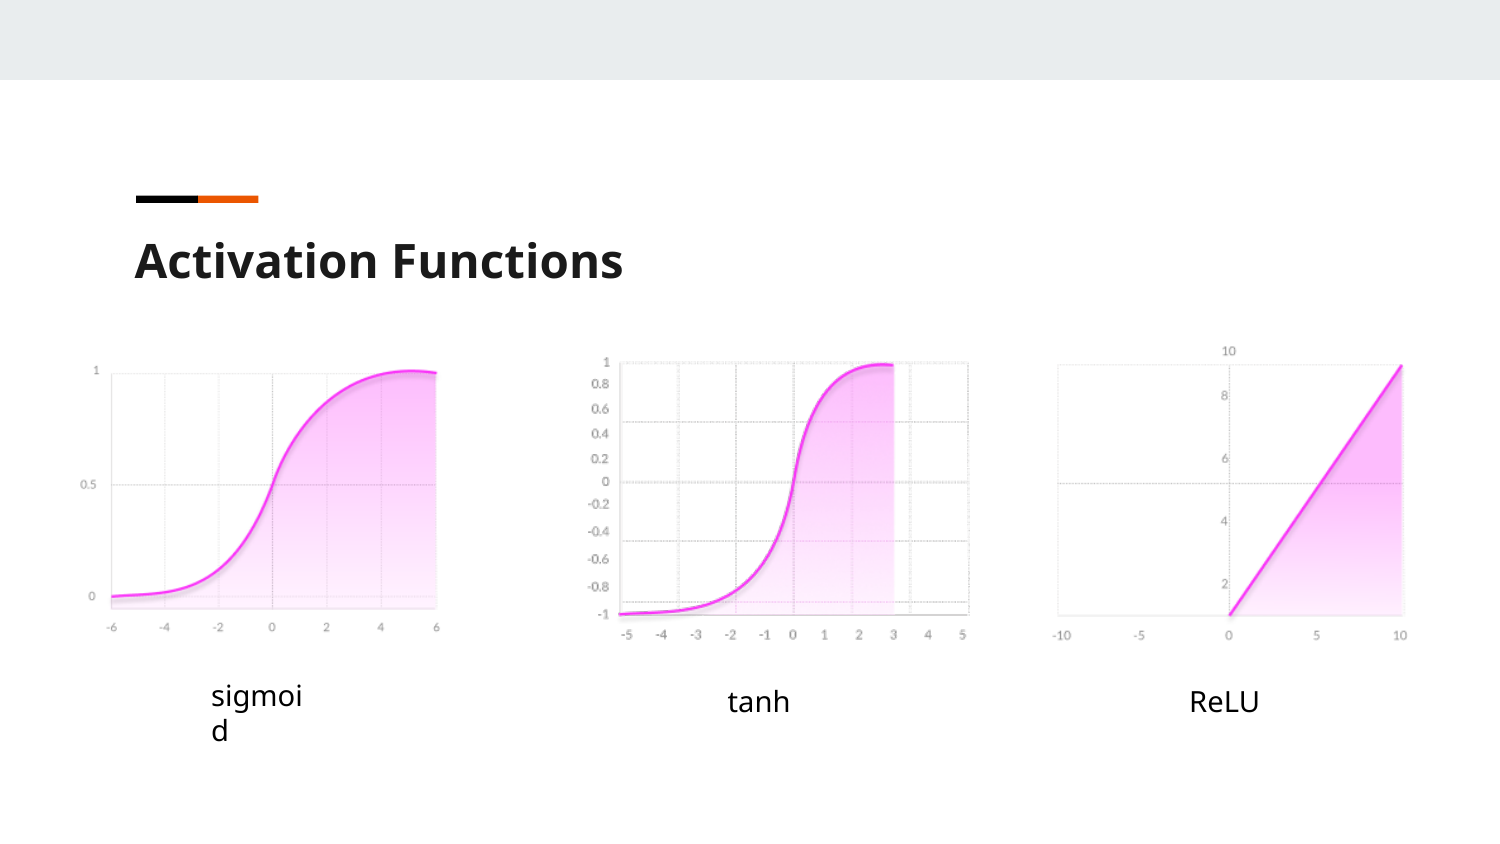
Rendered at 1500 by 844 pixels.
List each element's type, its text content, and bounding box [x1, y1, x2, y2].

text_box ReLU [1174, 702, 1307, 734]
text_box sigmoid [196, 690, 328, 728]
picture [59, 327, 472, 682]
picture [1002, 315, 1442, 694]
picture [586, 354, 971, 647]
text_box Activation Functions [119, 216, 1381, 304]
text_box tanh [712, 668, 845, 734]
